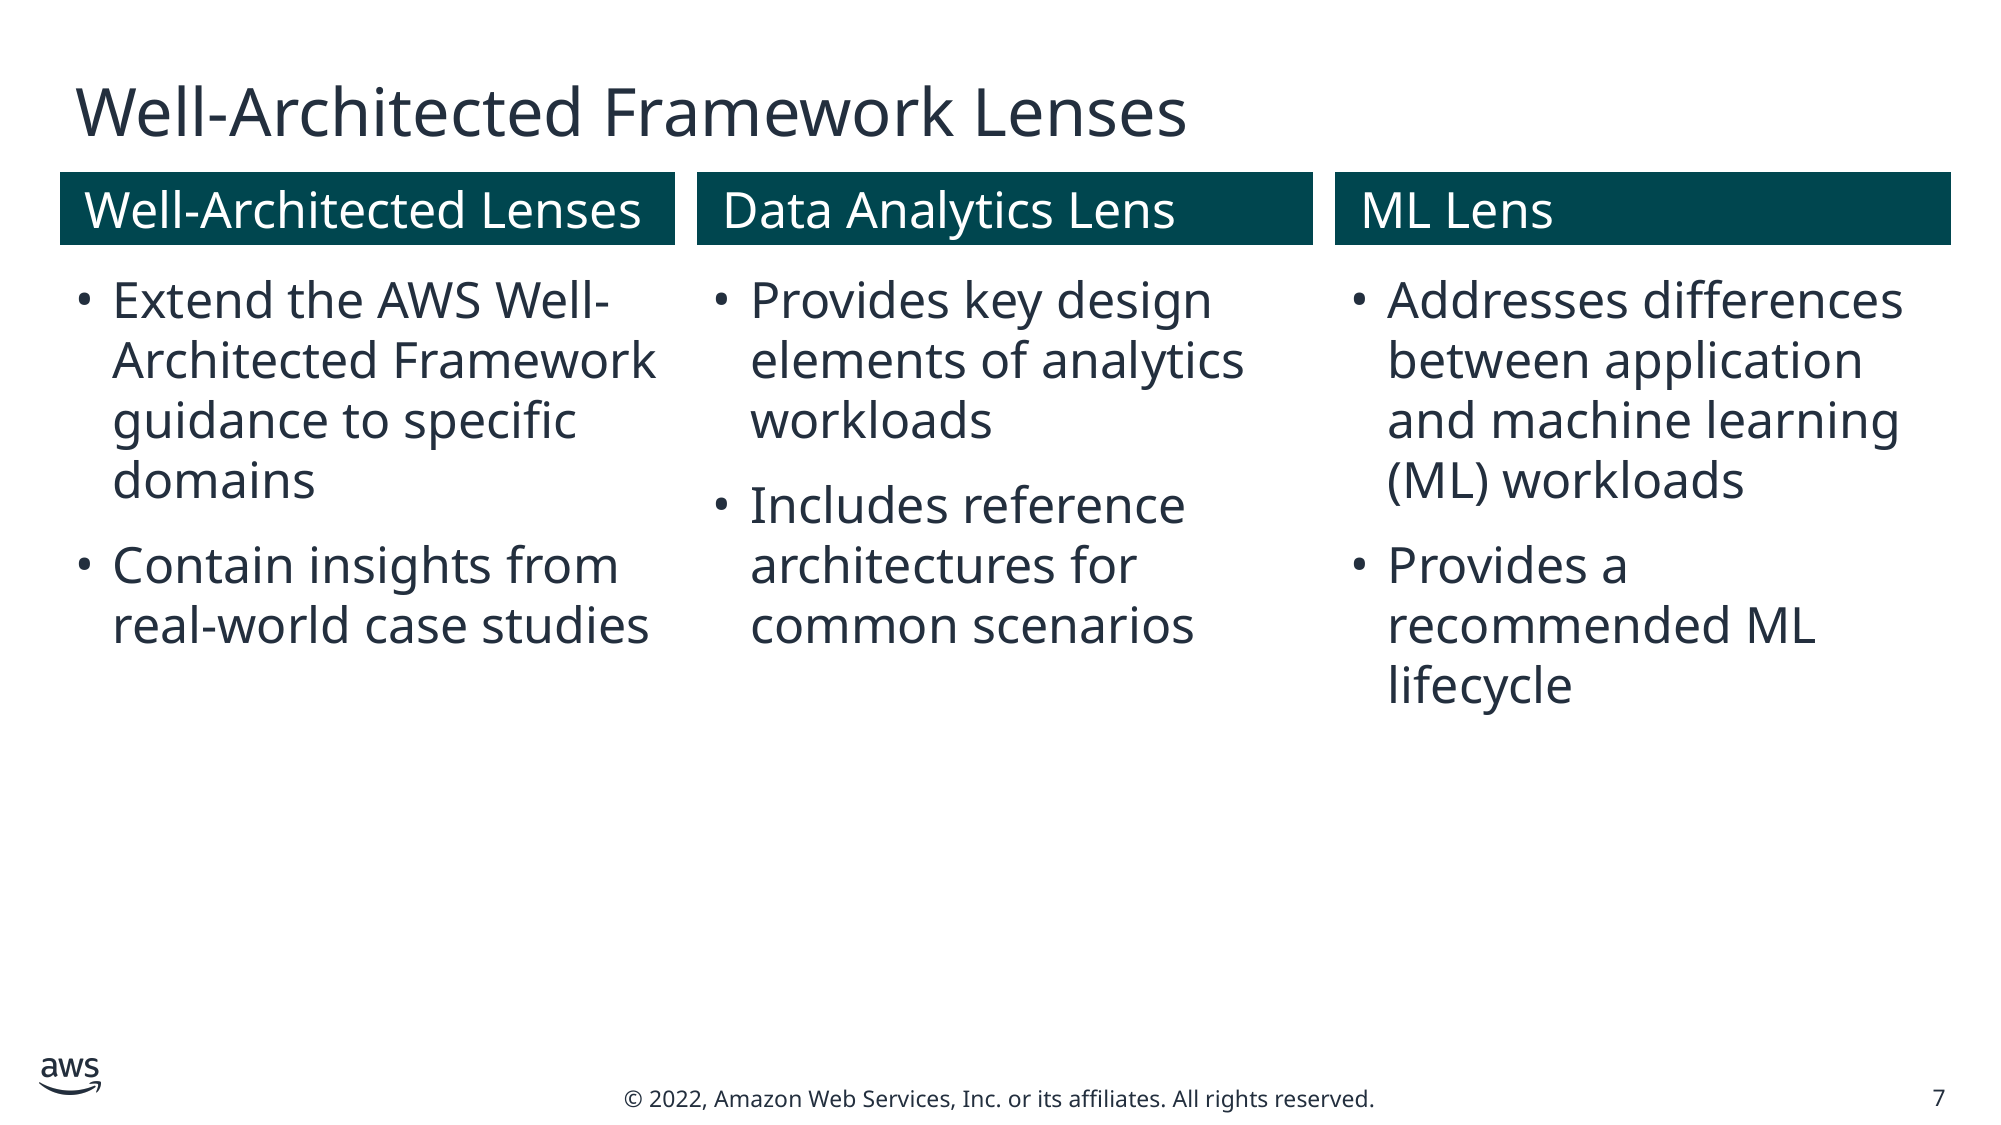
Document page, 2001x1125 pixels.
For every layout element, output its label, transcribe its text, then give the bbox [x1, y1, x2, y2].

list Extend the AWS Well-Architected Framework guidance to specific domains Contain insights from real-world case studies [60, 261, 675, 1056]
list Provides key design elements of analytics workloads Includes reference architectures for common scenarios [697, 261, 1313, 1056]
subtitle Well-Architected Lenses [60, 172, 675, 245]
subtitle Data Analytics Lens [697, 172, 1313, 245]
subtitle ML Lens [1335, 172, 1951, 245]
picture [39, 1058, 101, 1095]
title Well-Architected Framework Lenses [60, 49, 1958, 170]
list Addresses differences between application and machine learning (ML) workloads Provides a recommended ML lifecycle [1335, 261, 1951, 1056]
slide_number 7 [1881, 1077, 1961, 1121]
